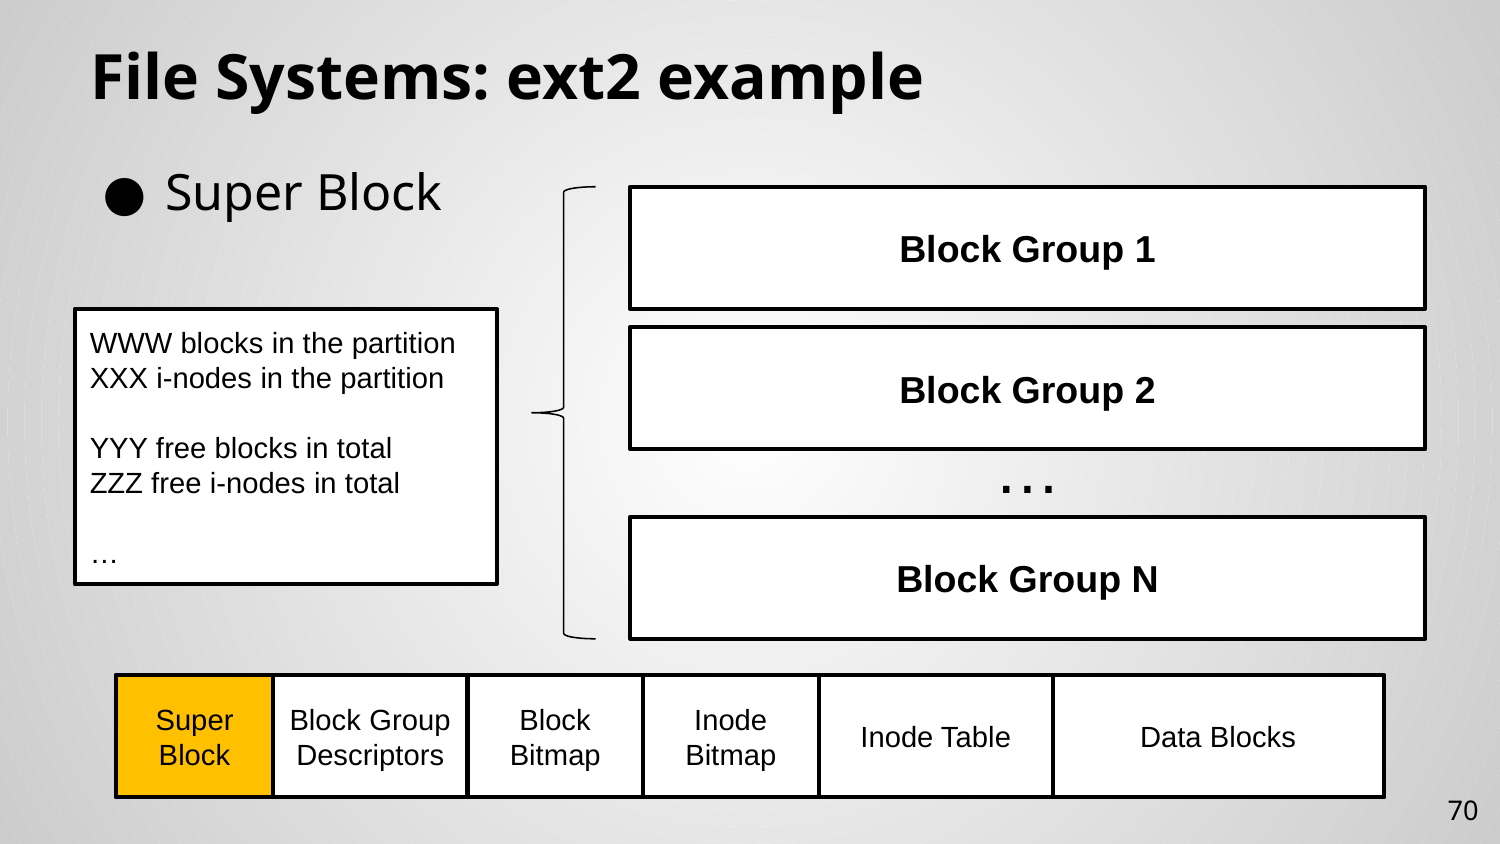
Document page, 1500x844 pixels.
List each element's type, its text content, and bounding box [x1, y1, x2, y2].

text_box [531, 185, 596, 640]
text_box Block Group 2 [628, 325, 1427, 451]
text_box Block Group N [628, 515, 1427, 641]
text_box WWW blocks in the partition XXX i-nodes in the partition YYY free blocks in total ZZZ free i-nodes in total … [73, 307, 499, 586]
list Super Block [75, 145, 1425, 808]
text_box … [941, 419, 1115, 514]
slide_number 70 [1403, 779, 1494, 844]
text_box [115, 674, 1384, 798]
title File Systems: ext2 example [75, 33, 1425, 128]
text_box Block Group 1 [628, 185, 1427, 311]
